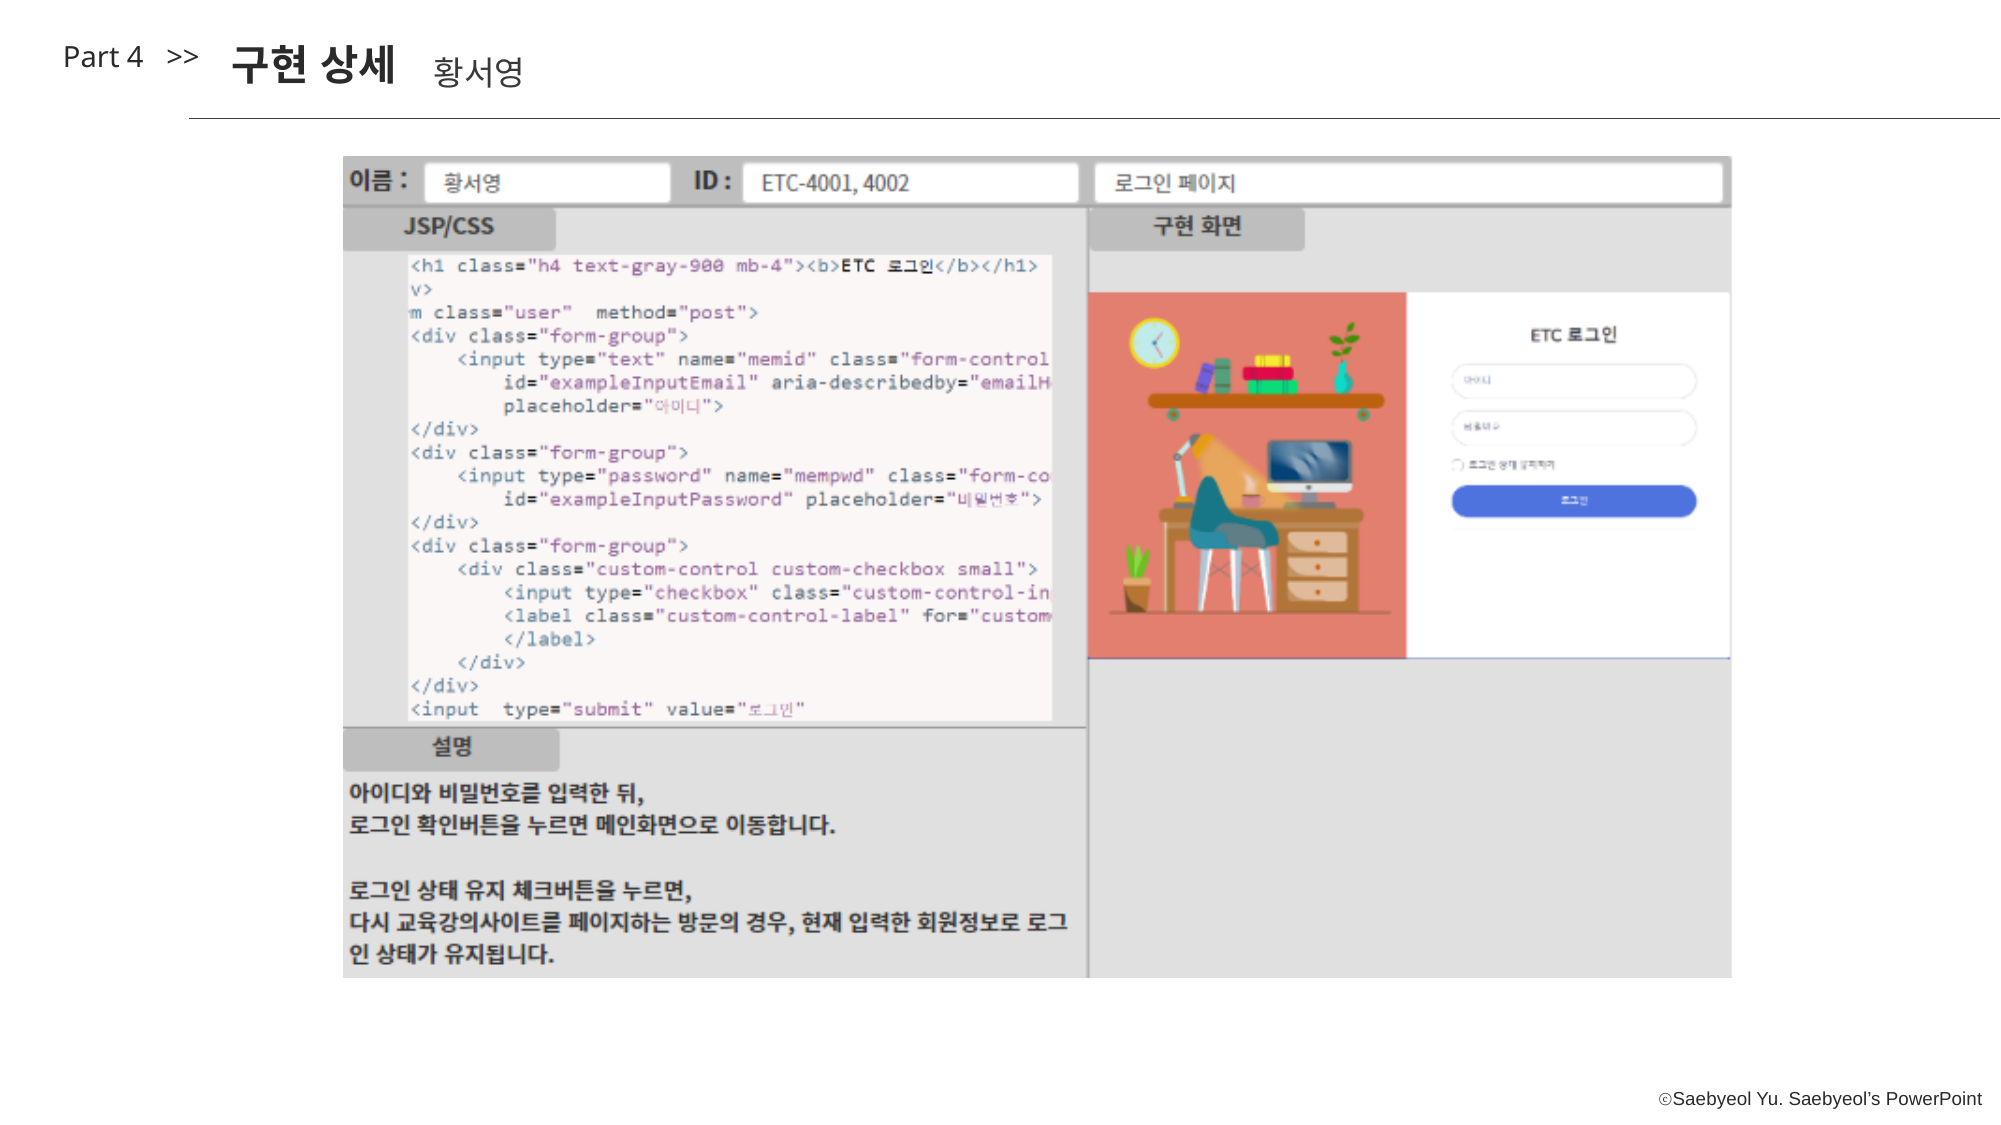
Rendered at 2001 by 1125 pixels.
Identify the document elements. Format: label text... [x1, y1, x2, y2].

text_box Part 4 >> [48, 30, 215, 81]
text_box 황서영 [419, 44, 1012, 100]
picture [343, 156, 1736, 978]
text_box 구현 상세 [216, 31, 413, 97]
